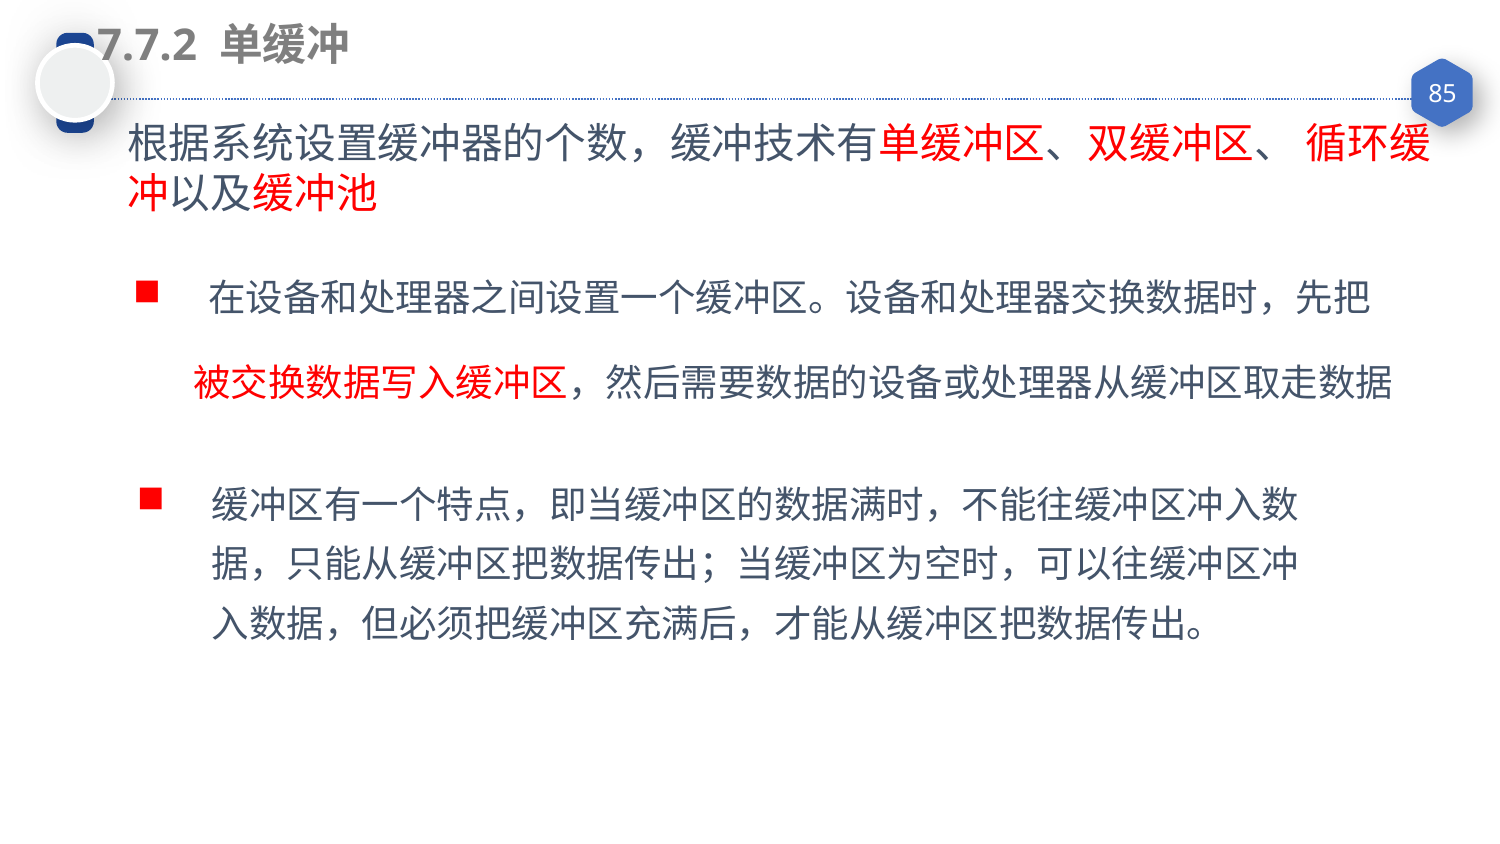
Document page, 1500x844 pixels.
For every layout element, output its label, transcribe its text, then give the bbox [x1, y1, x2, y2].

text_box 7.7.2 单缓冲 [82, 9, 947, 77]
text_box 缓冲区有一个特点，即当缓冲区的数据满时，不能往缓冲区冲入数据，只能从缓冲区把数据传出；当缓冲区为空时，可以往缓冲区冲入数据，但必须把缓冲区充满后，才能从缓冲区把数据传出。 [122, 459, 1326, 653]
text_box 根据系统设置缓冲器的个数，缓冲技术有单缓冲区、双缓冲区、 循环缓冲以及缓冲池 [112, 109, 1466, 225]
text_box 在设备和处理器之间设置一个缓冲区。设备和处理器交换数据时，先把 被交换数据写入缓冲区，然后需要数据的设备或处理器从缓冲区取走数据 [121, 246, 1425, 417]
